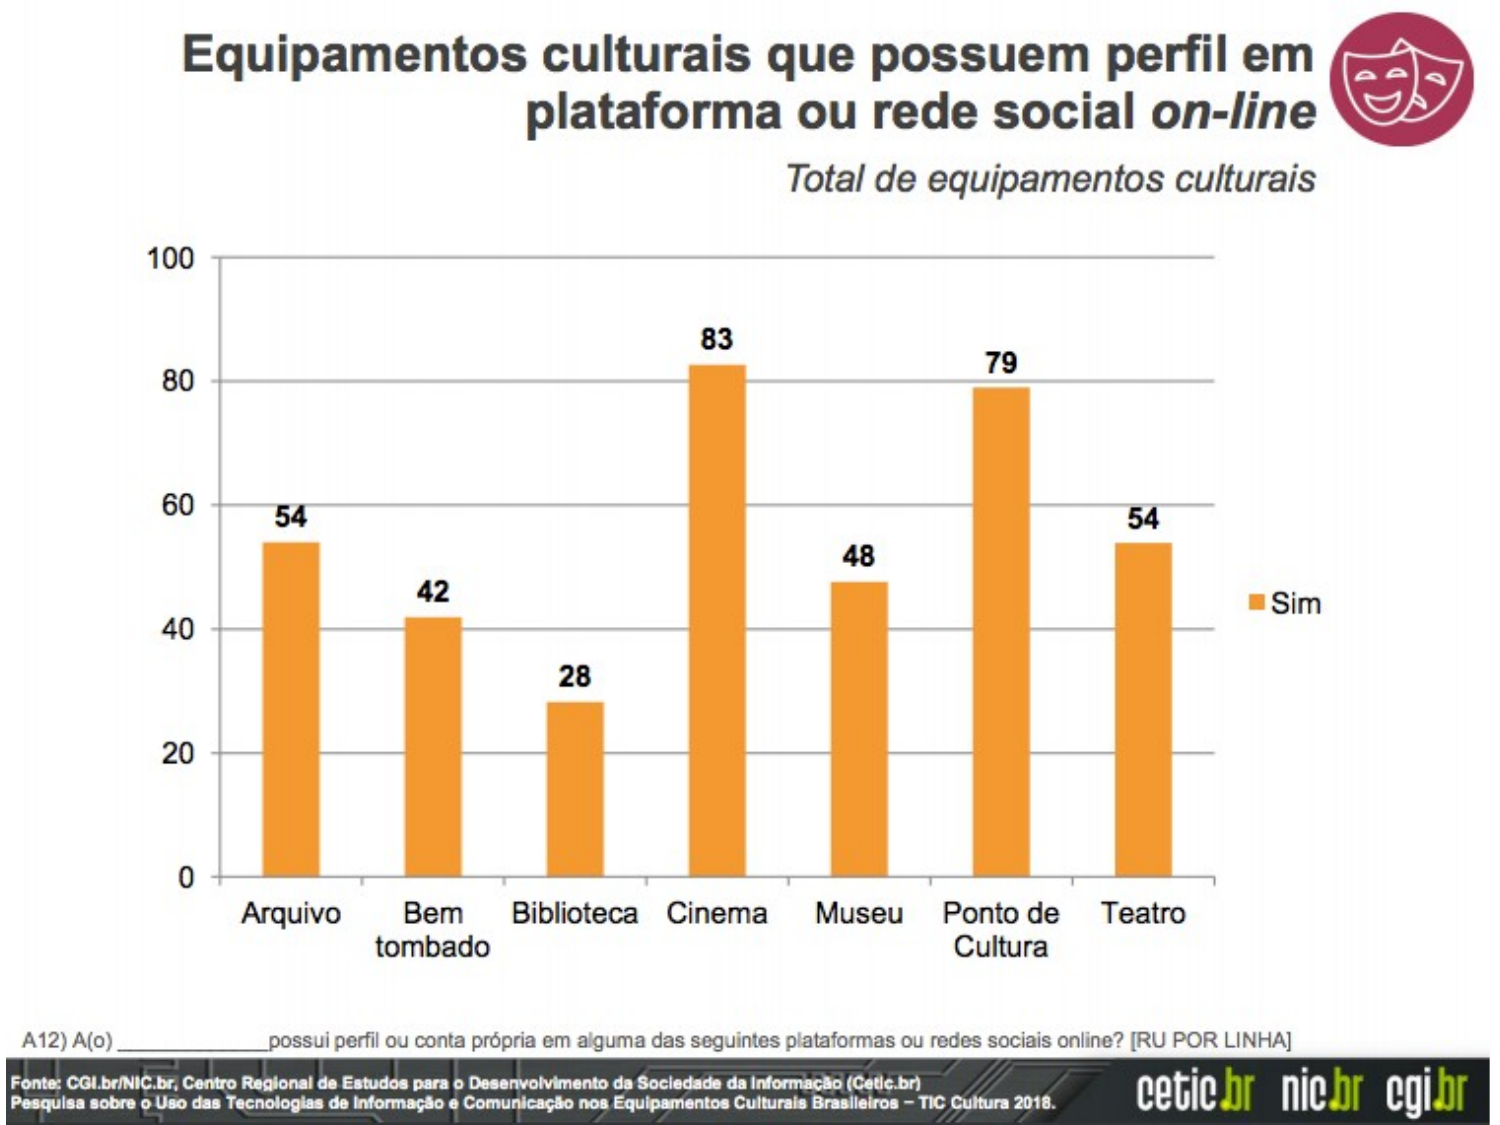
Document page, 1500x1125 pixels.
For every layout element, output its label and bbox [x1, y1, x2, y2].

text_box [6, 0, 1490, 1125]
